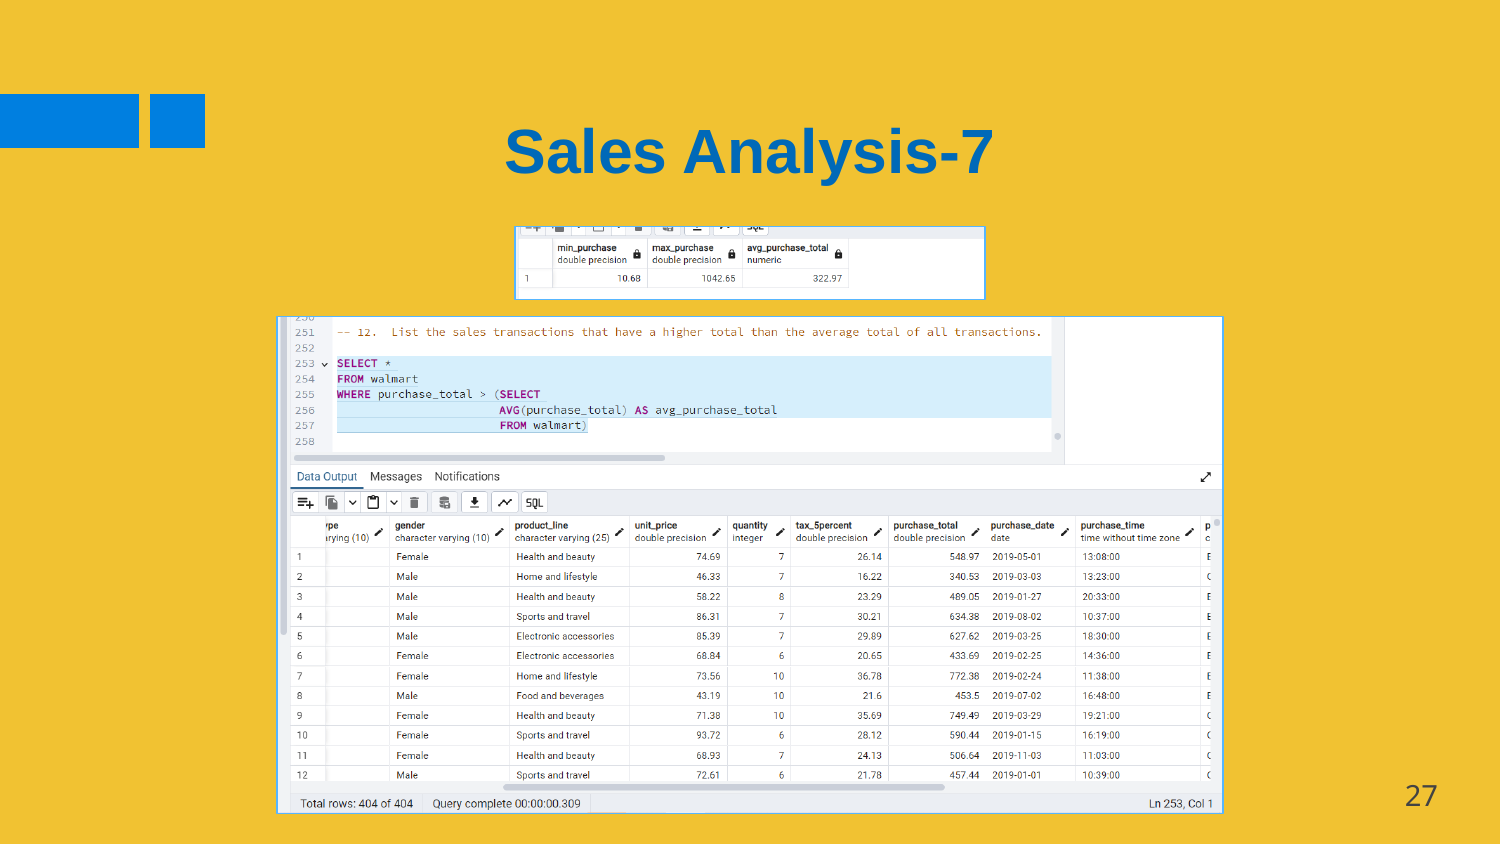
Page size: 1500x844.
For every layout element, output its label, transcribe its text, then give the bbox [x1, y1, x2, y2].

text_box Sales Analysis-7 [341, 102, 1159, 195]
picture [277, 316, 1223, 813]
slide_number ‹#› [1389, 764, 1480, 830]
picture [515, 227, 985, 299]
